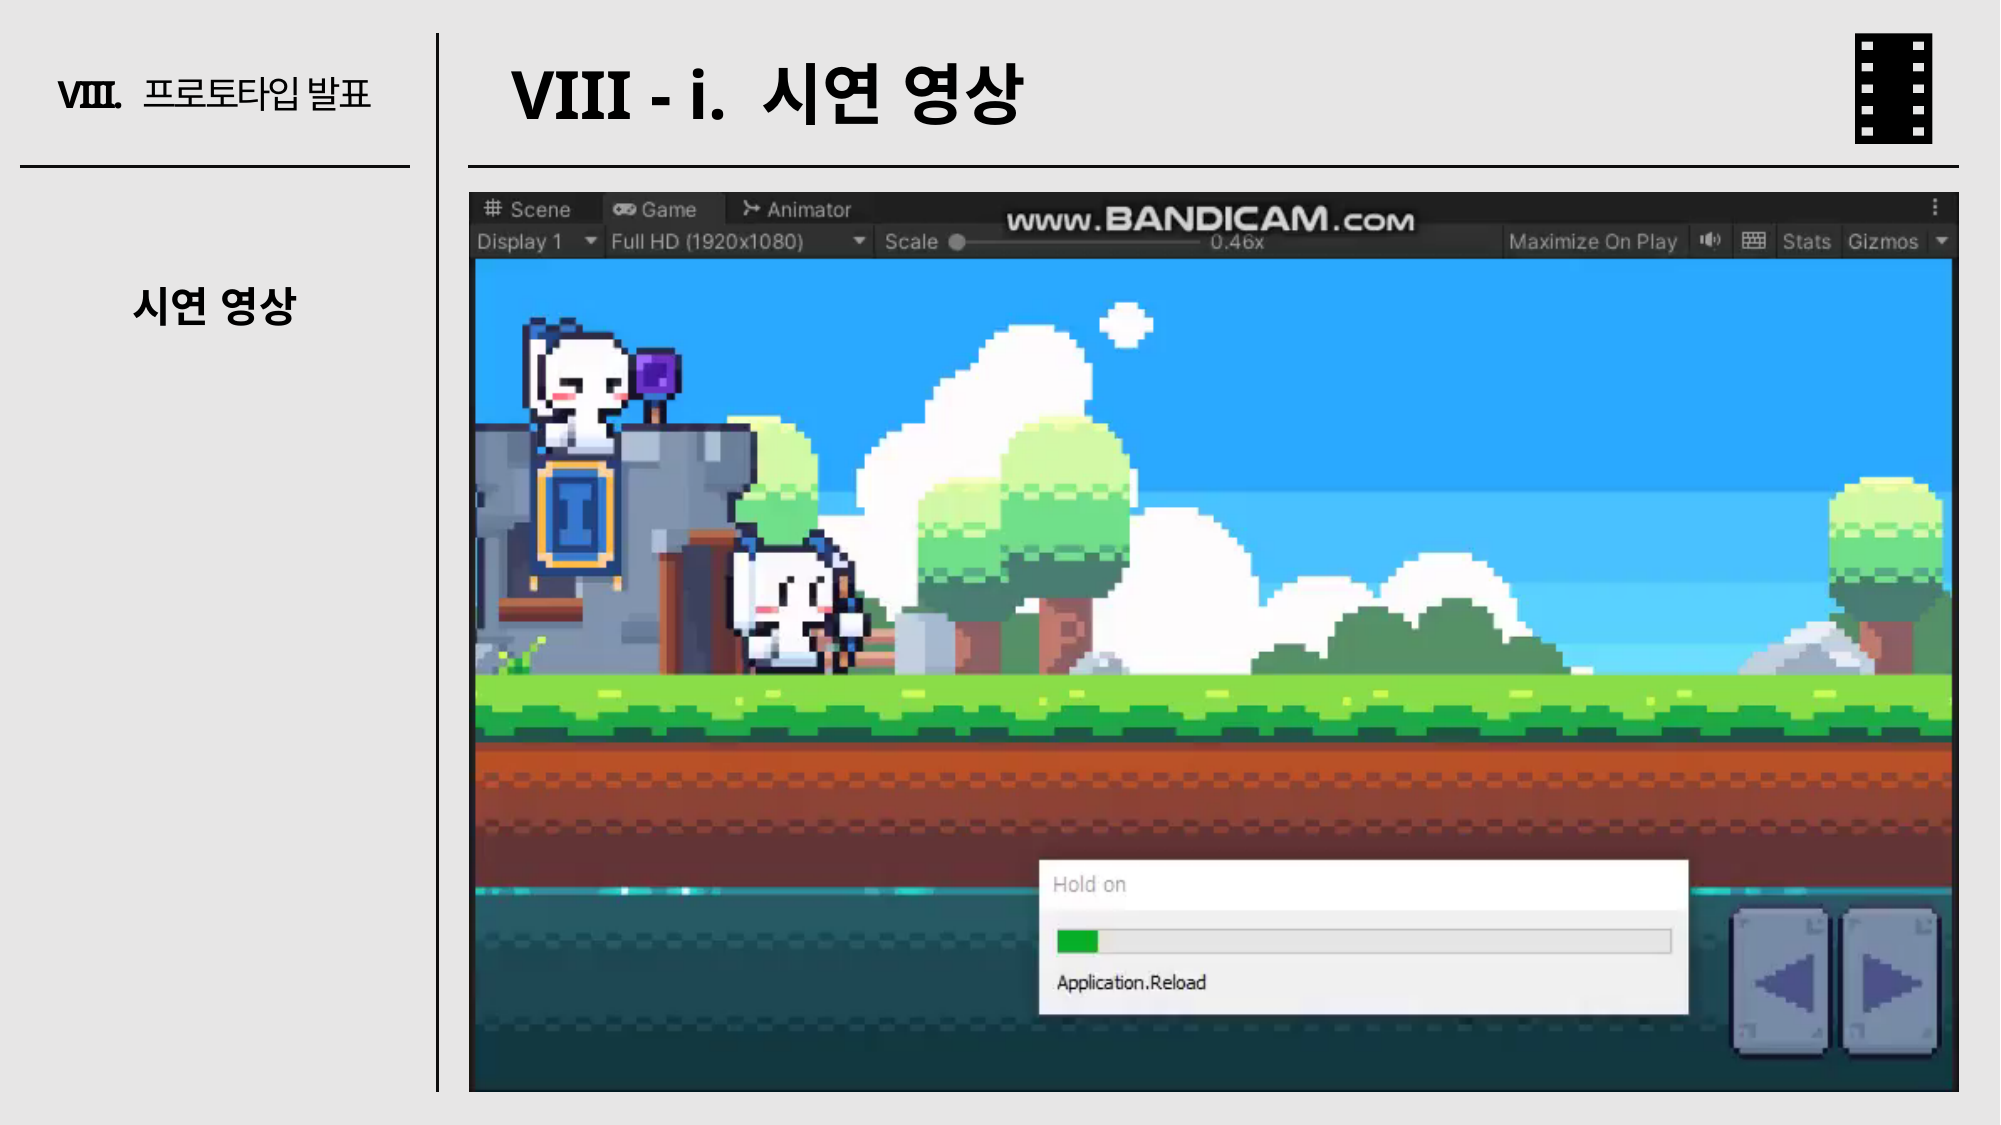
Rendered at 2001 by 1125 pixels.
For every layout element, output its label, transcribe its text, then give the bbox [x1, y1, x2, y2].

text_box VIII. 프로토타입 발표 [19, 63, 411, 123]
text_box 시연 영상 [19, 273, 411, 338]
picture [1827, 22, 1960, 155]
text_box VIII - i. 시연 영상 [496, 45, 1827, 141]
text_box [468, 192, 1960, 1092]
